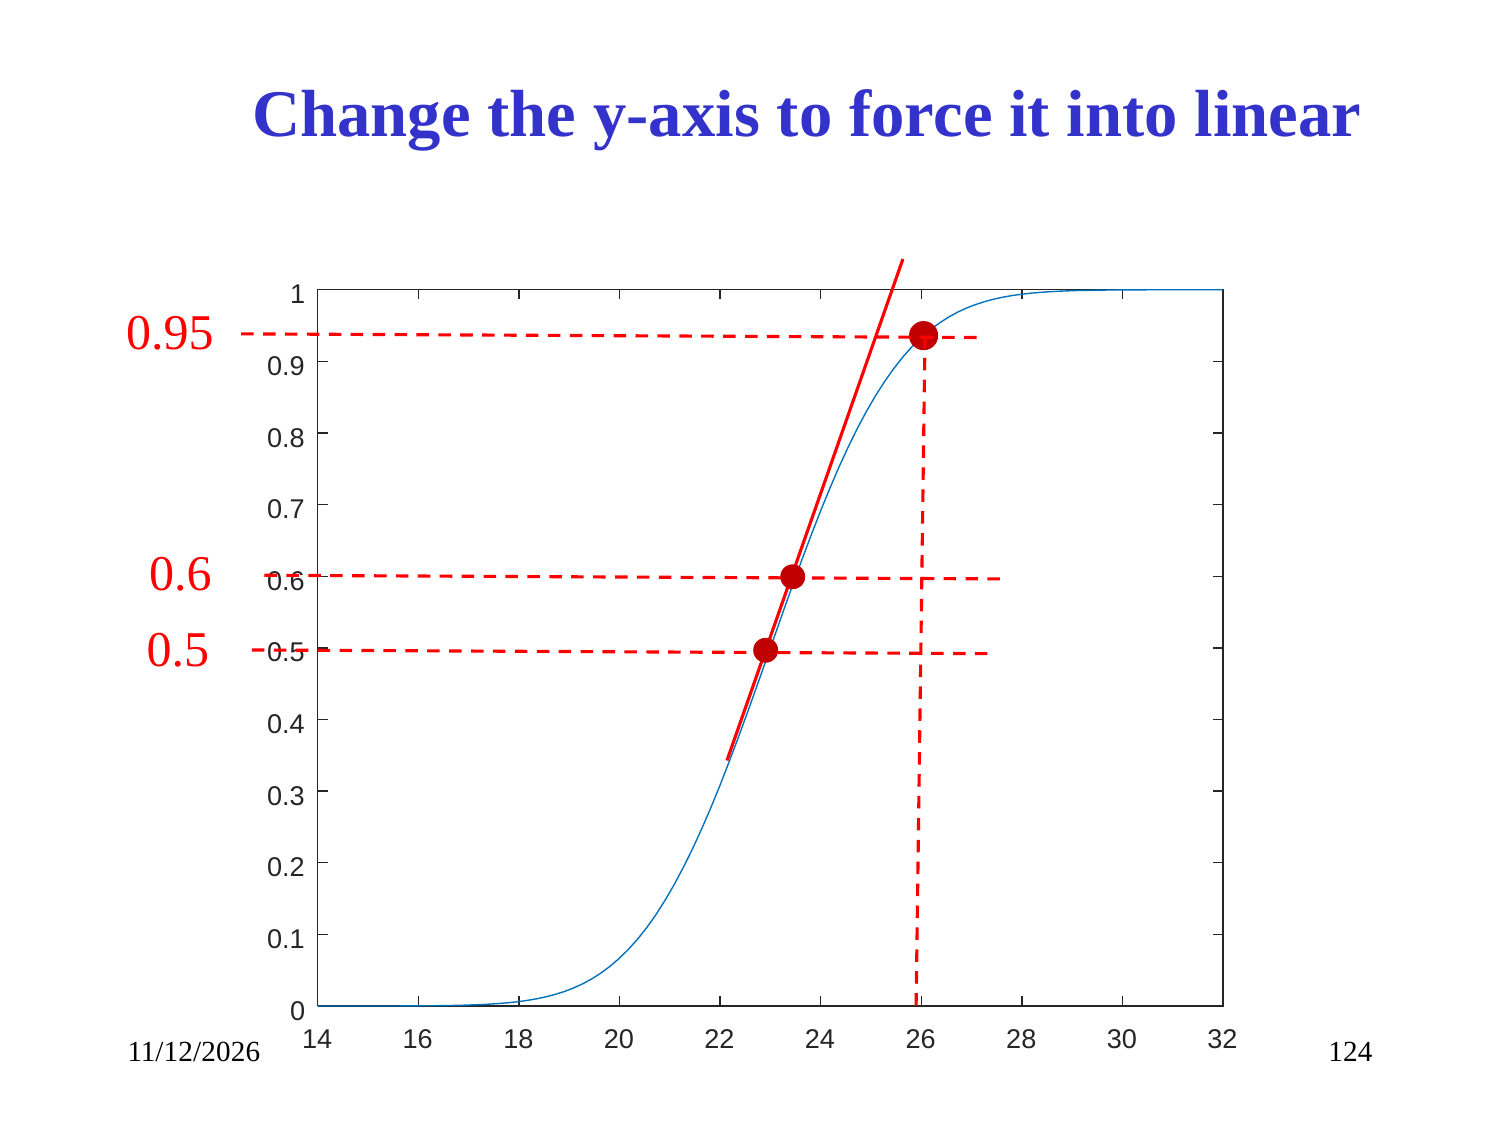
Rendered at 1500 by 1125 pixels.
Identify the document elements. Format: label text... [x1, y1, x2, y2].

text_box Change the y-axis to force it into linear [237, 62, 1500, 158]
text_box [165, 224, 1332, 1101]
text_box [251, 649, 988, 654]
slide_number 124 [1335, 1024, 1388, 1101]
text_box 0.5 [131, 608, 160, 684]
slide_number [112, 1024, 160, 1101]
text_box 0.6 [134, 533, 160, 608]
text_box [263, 574, 1001, 580]
text_box 0.95 [111, 292, 160, 367]
